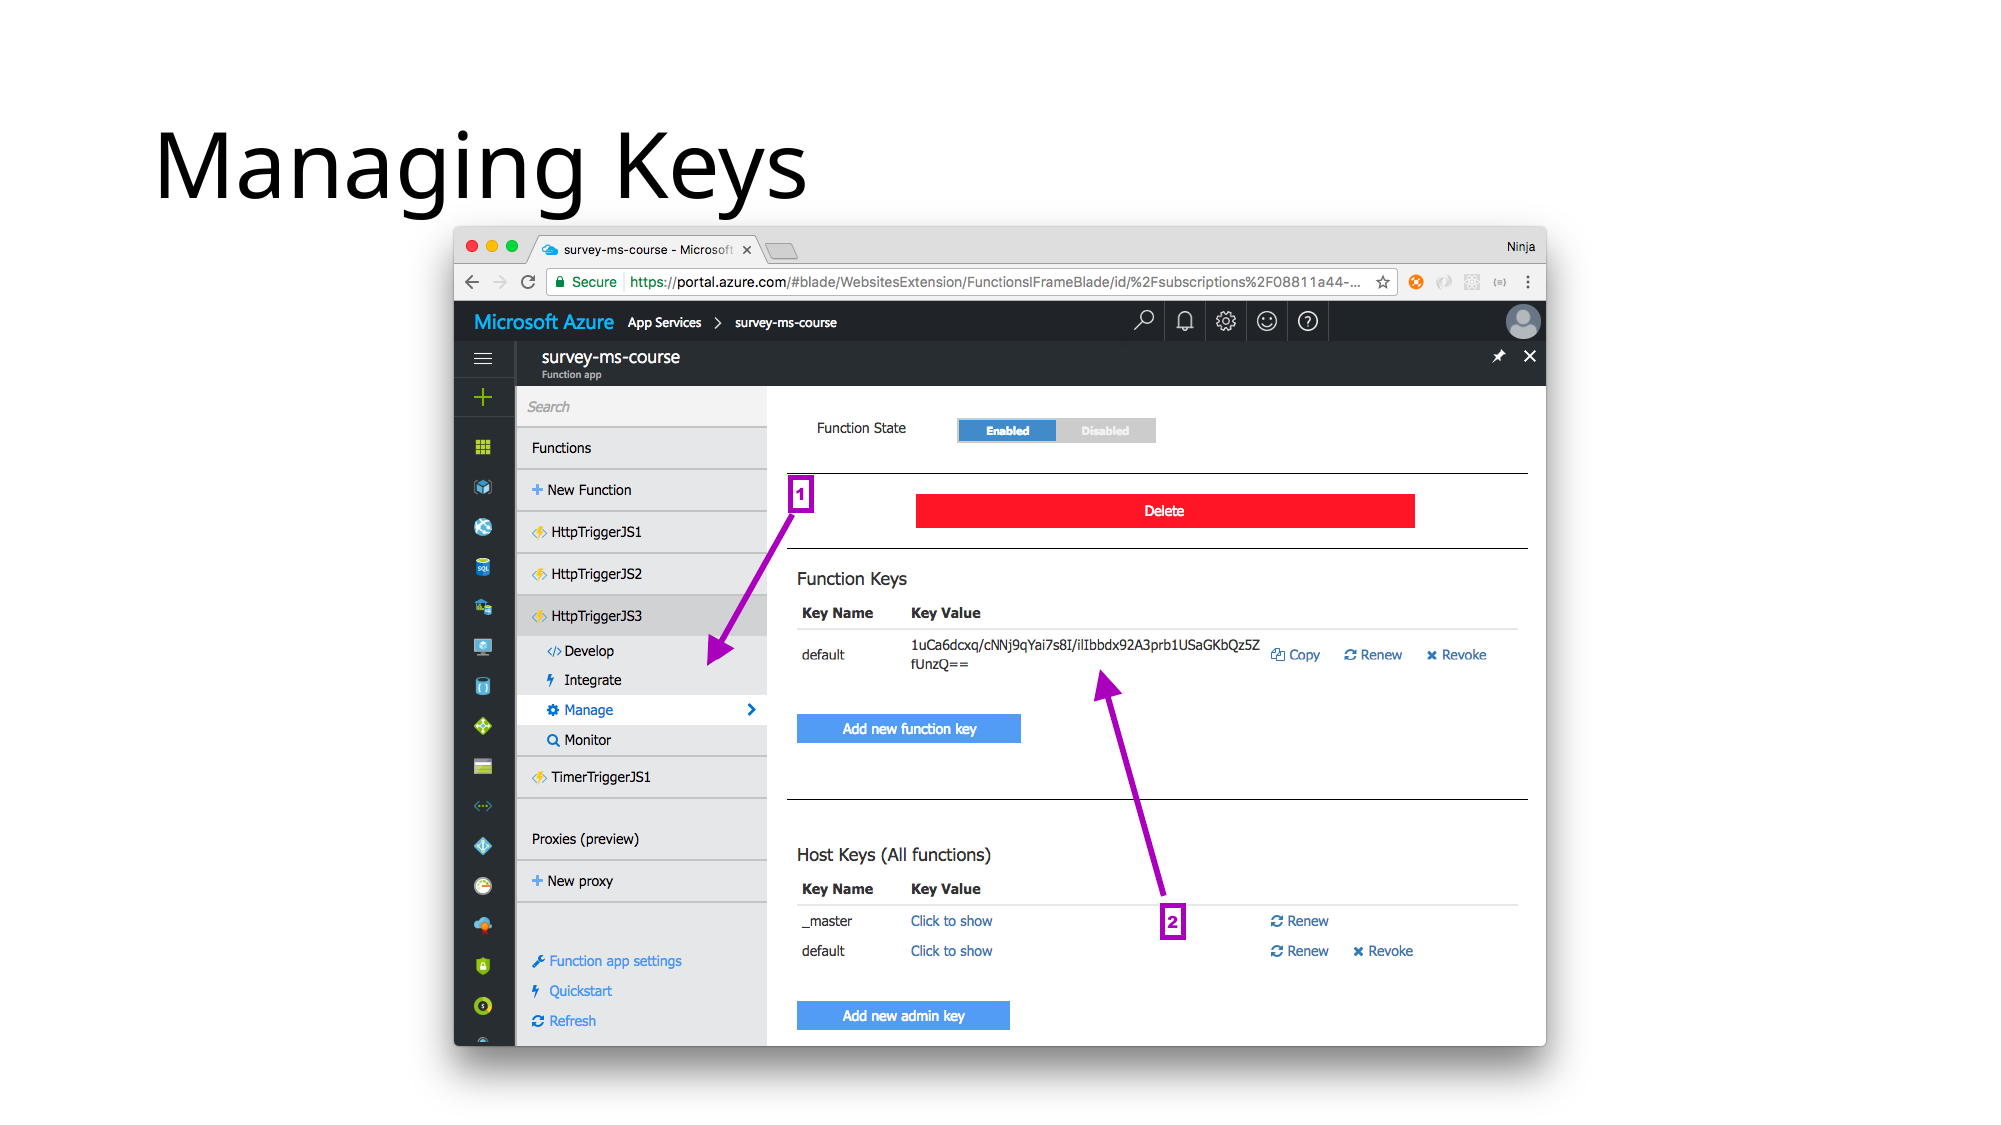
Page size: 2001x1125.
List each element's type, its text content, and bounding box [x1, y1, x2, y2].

picture [398, 195, 1602, 1125]
title Managing Keys [137, 59, 1863, 278]
